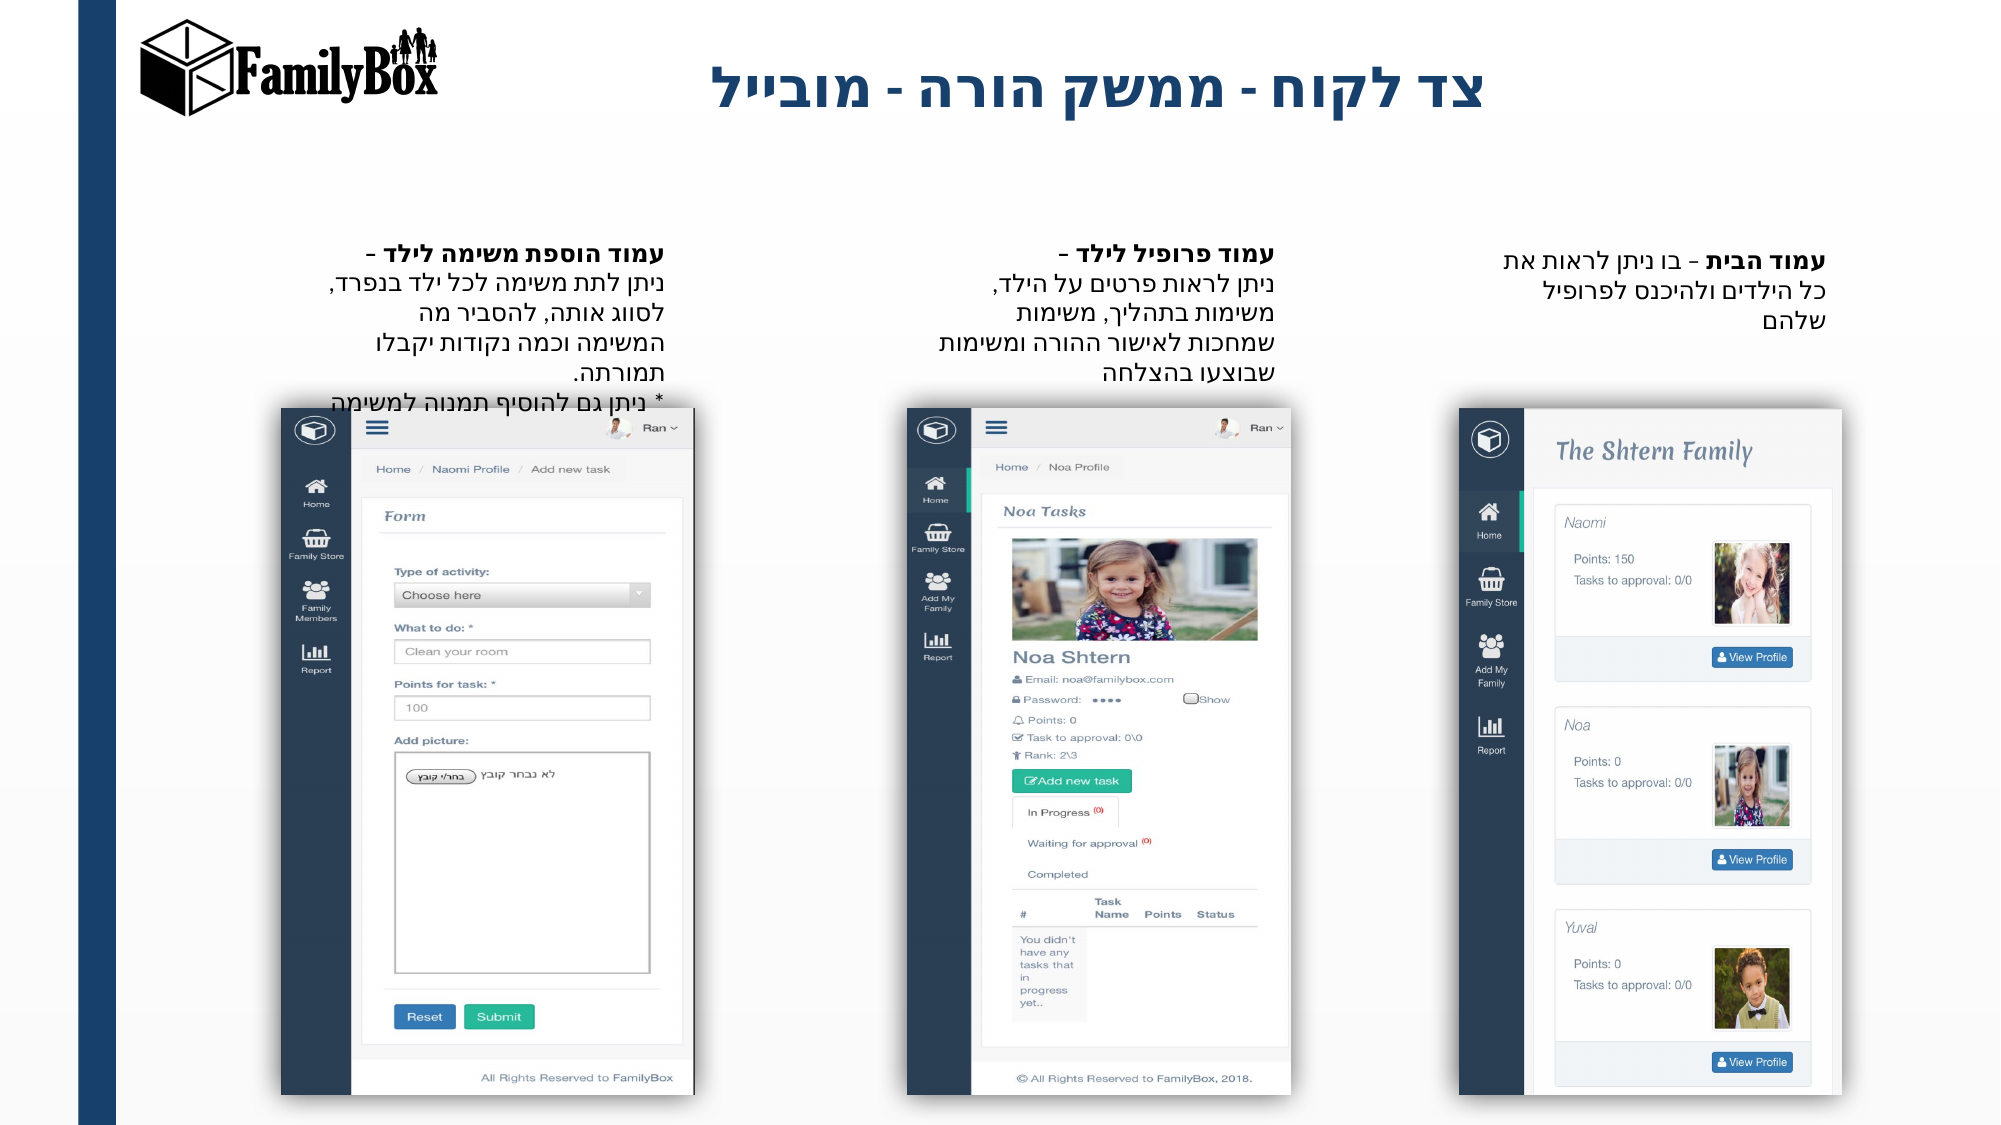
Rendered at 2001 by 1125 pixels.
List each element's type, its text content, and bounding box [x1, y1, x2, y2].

picture [1458, 408, 1842, 1095]
text_box עמוד הבית – בו ניתן לראות את כל הילדים ולהיכנס לפרופיל שלהם [1474, 237, 1842, 342]
picture [131, 16, 633, 145]
list צד לקוח - ממשק הורה - מובייל [633, 49, 1887, 129]
picture [281, 408, 695, 1095]
text_box עמוד הוספת משימה לילד – ניתן לתת משימה לכל ילד בנפרד, לסווג אותה, להסביר מה המשימה וכמה נקודות יקבלו תמורתה. * ניתן גם להוסיף תמנוה למשימה [313, 229, 681, 408]
picture [907, 408, 1291, 1095]
text_box עמוד פרופיל לילד – ניתן לראות פרטים על הילד, משימות בתהליך, משימות שמחכות לאישור ההורה ומשימות שבוצעו בהצלחה [923, 229, 1291, 390]
